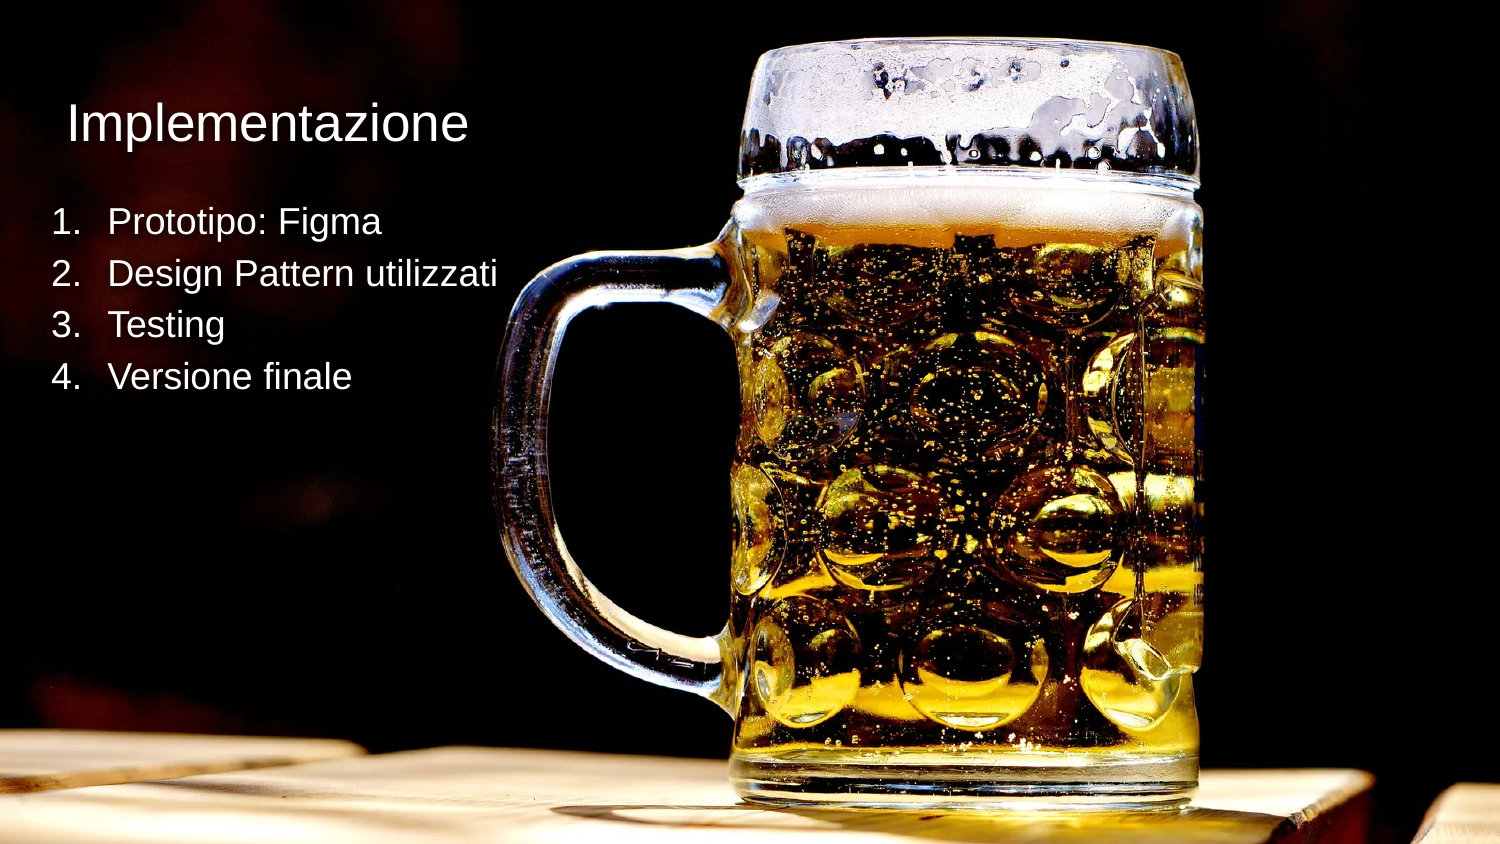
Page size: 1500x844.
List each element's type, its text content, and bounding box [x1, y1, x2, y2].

picture [0, 0, 1500, 844]
list Prototipo: Figma Design Pattern utilizzati Testing Versione finale [17, 175, 659, 485]
title Implementazione [51, 72, 1449, 167]
